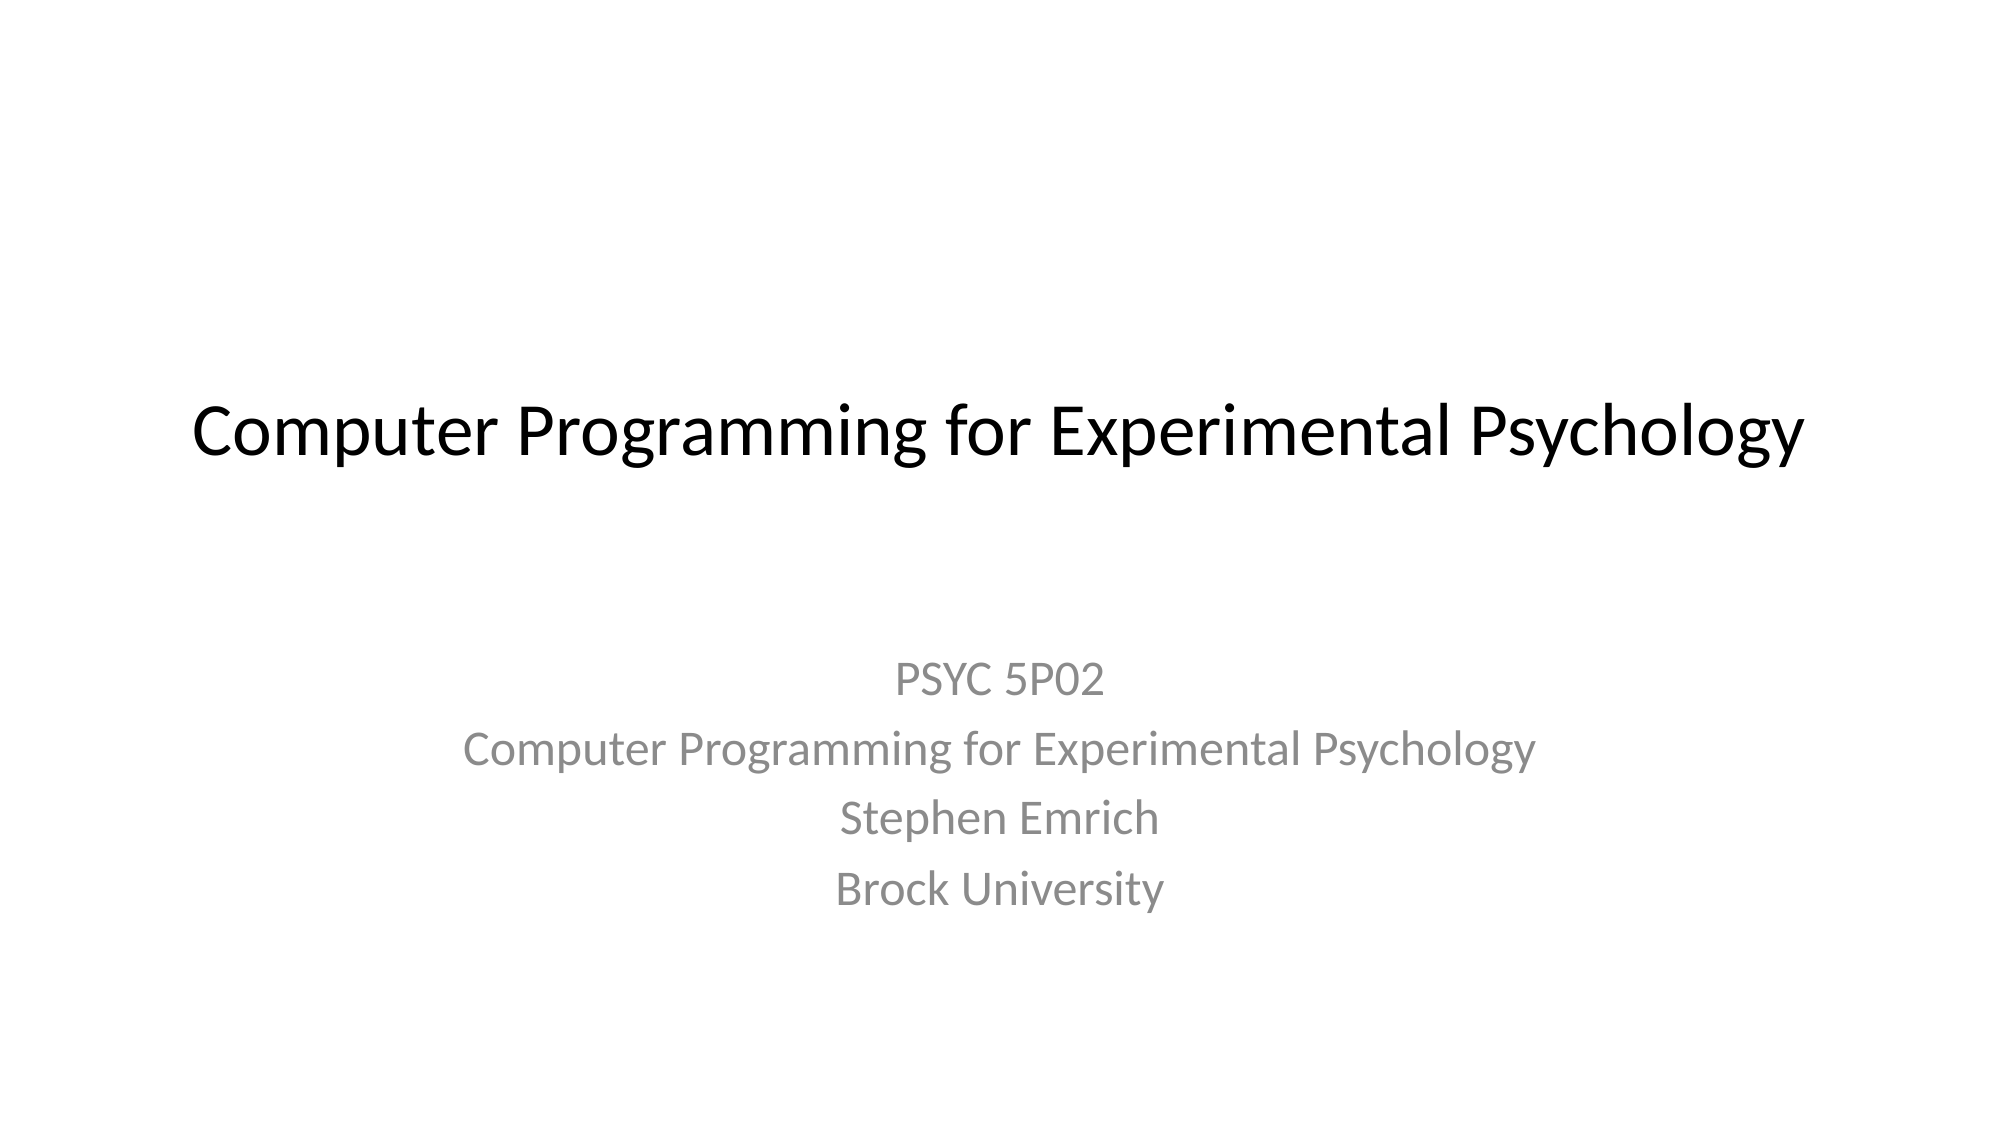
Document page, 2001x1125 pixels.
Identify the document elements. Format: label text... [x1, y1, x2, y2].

subtitle PSYC 5P02 Computer Programming for Experimental Psychology Stephen Emrich Brock University [300, 637, 1700, 925]
title Computer Programming for Experimental Psychology [150, 349, 1850, 591]
